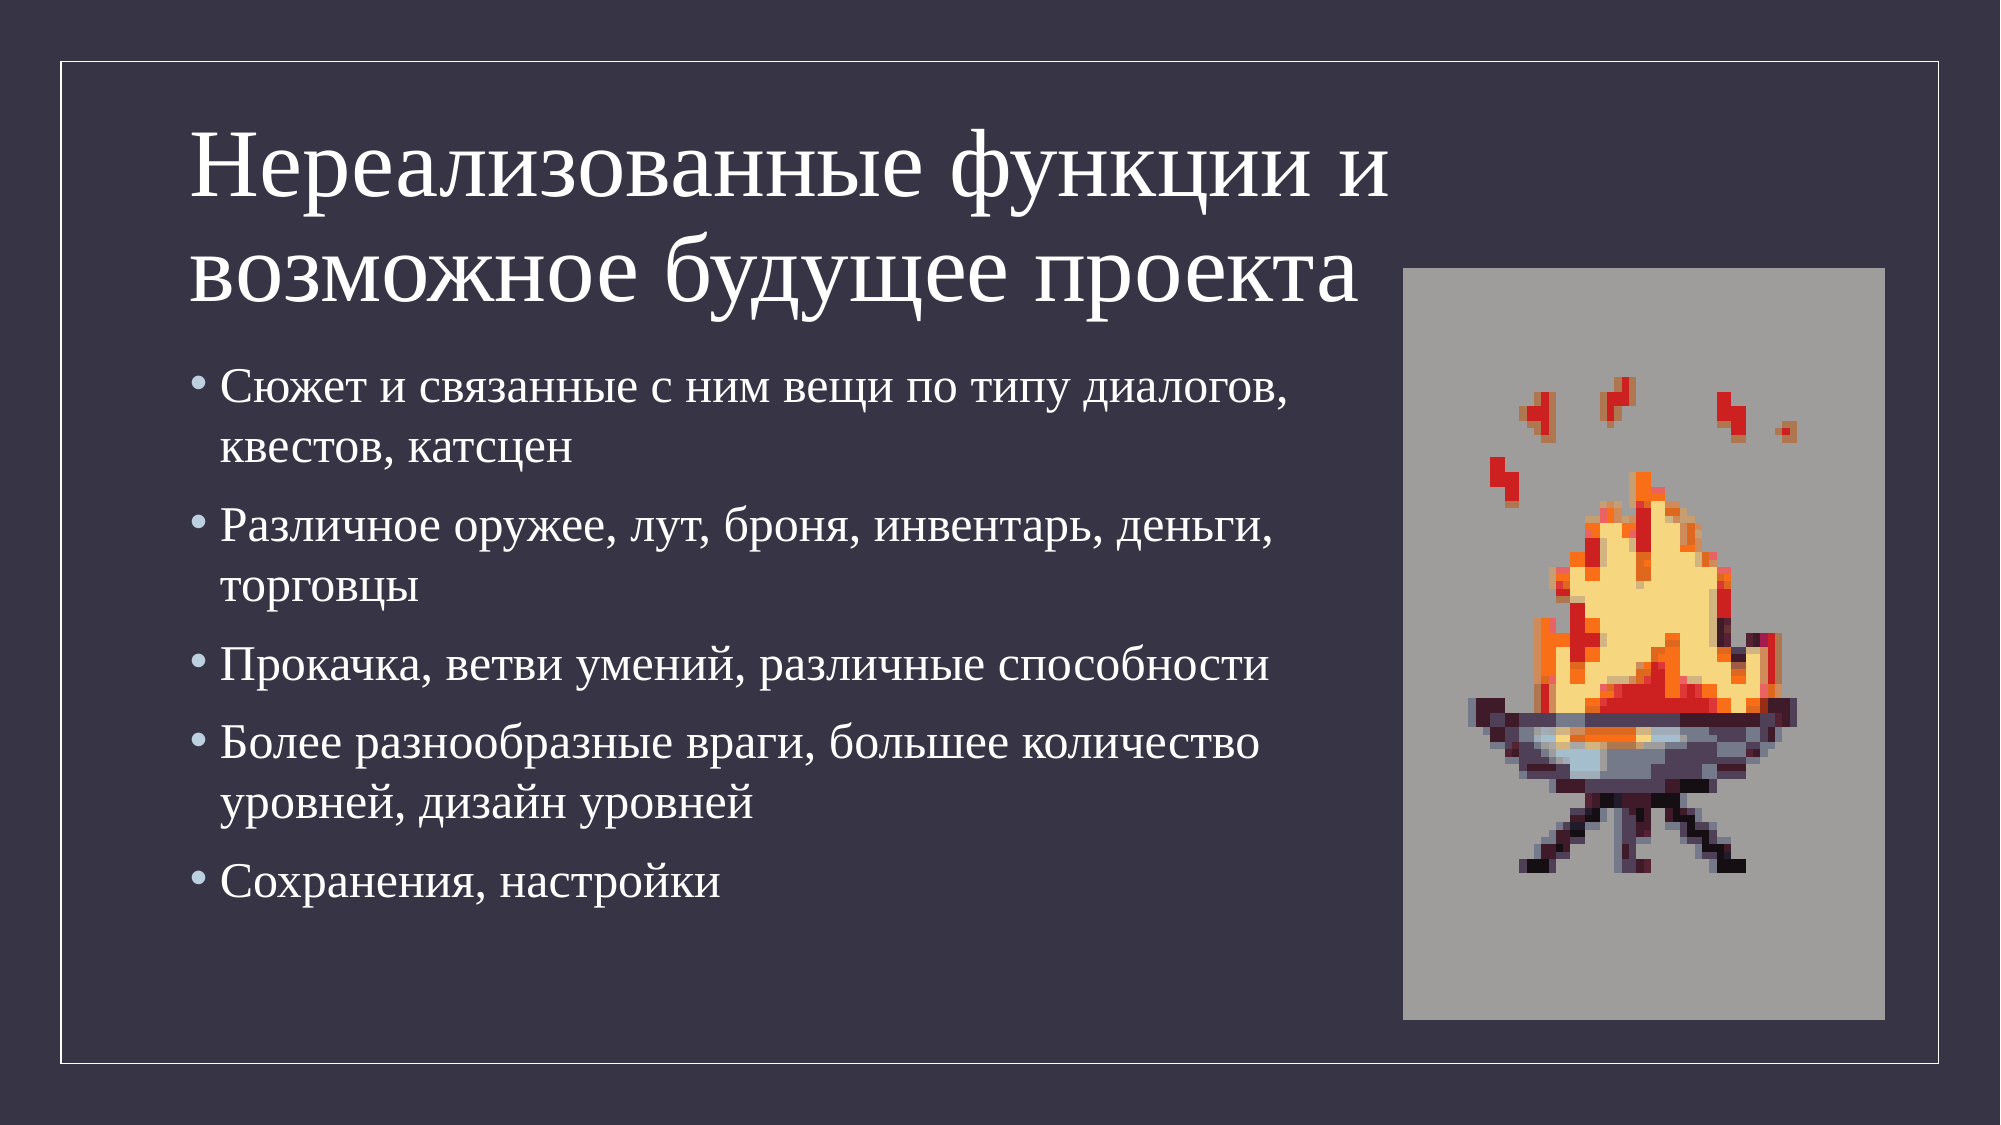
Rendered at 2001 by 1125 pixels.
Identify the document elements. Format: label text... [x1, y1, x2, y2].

title Нереализованные функции и возможное будущее проекта [174, 105, 1825, 331]
list Сюжет и связанные с ним вещи по типу диалогов, квестов, катсцен Различное оружее, лут, броня, инвентарь, деньги, торговцы Прокачка, ветви умений, различные способности Более разнообразные враги, большее количество уровней, дизайн уровней Сохранения, настройки [174, 345, 1397, 990]
picture [1403, 268, 1885, 1020]
